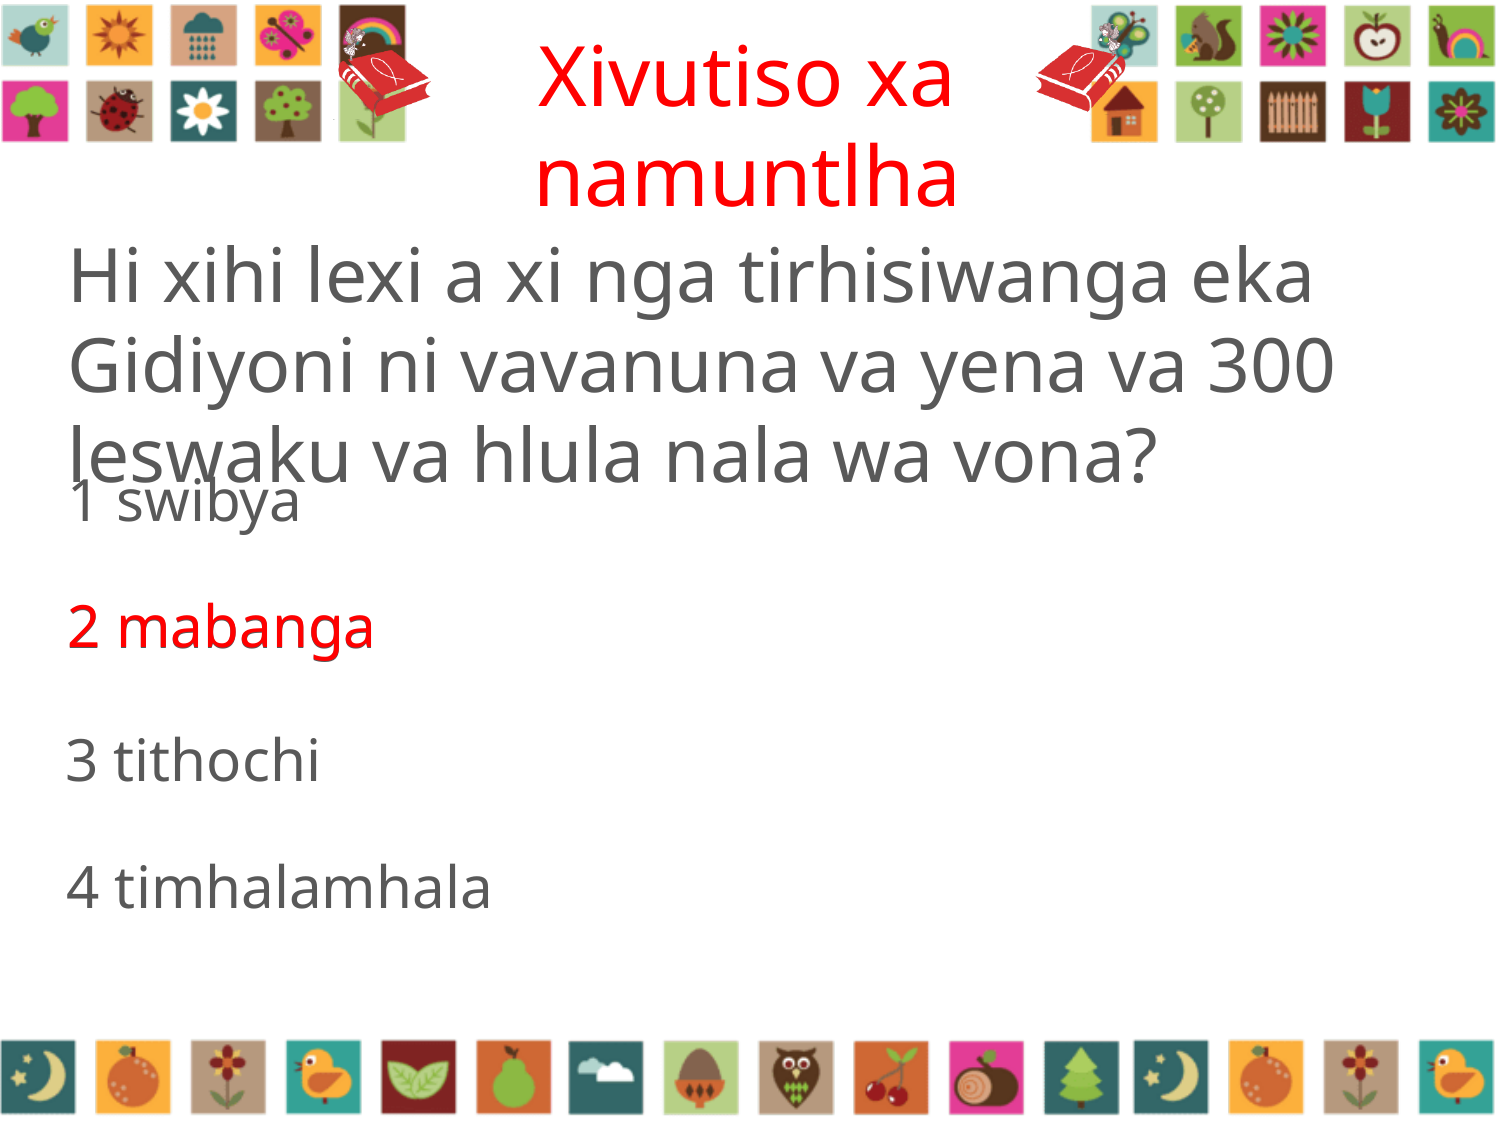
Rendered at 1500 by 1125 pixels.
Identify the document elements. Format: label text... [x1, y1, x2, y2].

picture [1003, 3, 1500, 150]
picture [0, 3, 463, 150]
text_box 1 swibya [53, 456, 1436, 541]
text_box 3 tithochi [50, 716, 1480, 801]
text_box 2 mabanga [53, 581, 1483, 667]
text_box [0, 1028, 1500, 1118]
text_box Hi xihi lexi a xi nga tirhisiwanga eka Gidiyoni ni vavanuna va yena va 300 leswaku va hlula nala wa vona? [53, 219, 1436, 456]
text_box 4 timhalamhala [51, 842, 1482, 928]
text_box Xivutiso xa namuntlha [414, 16, 1080, 219]
